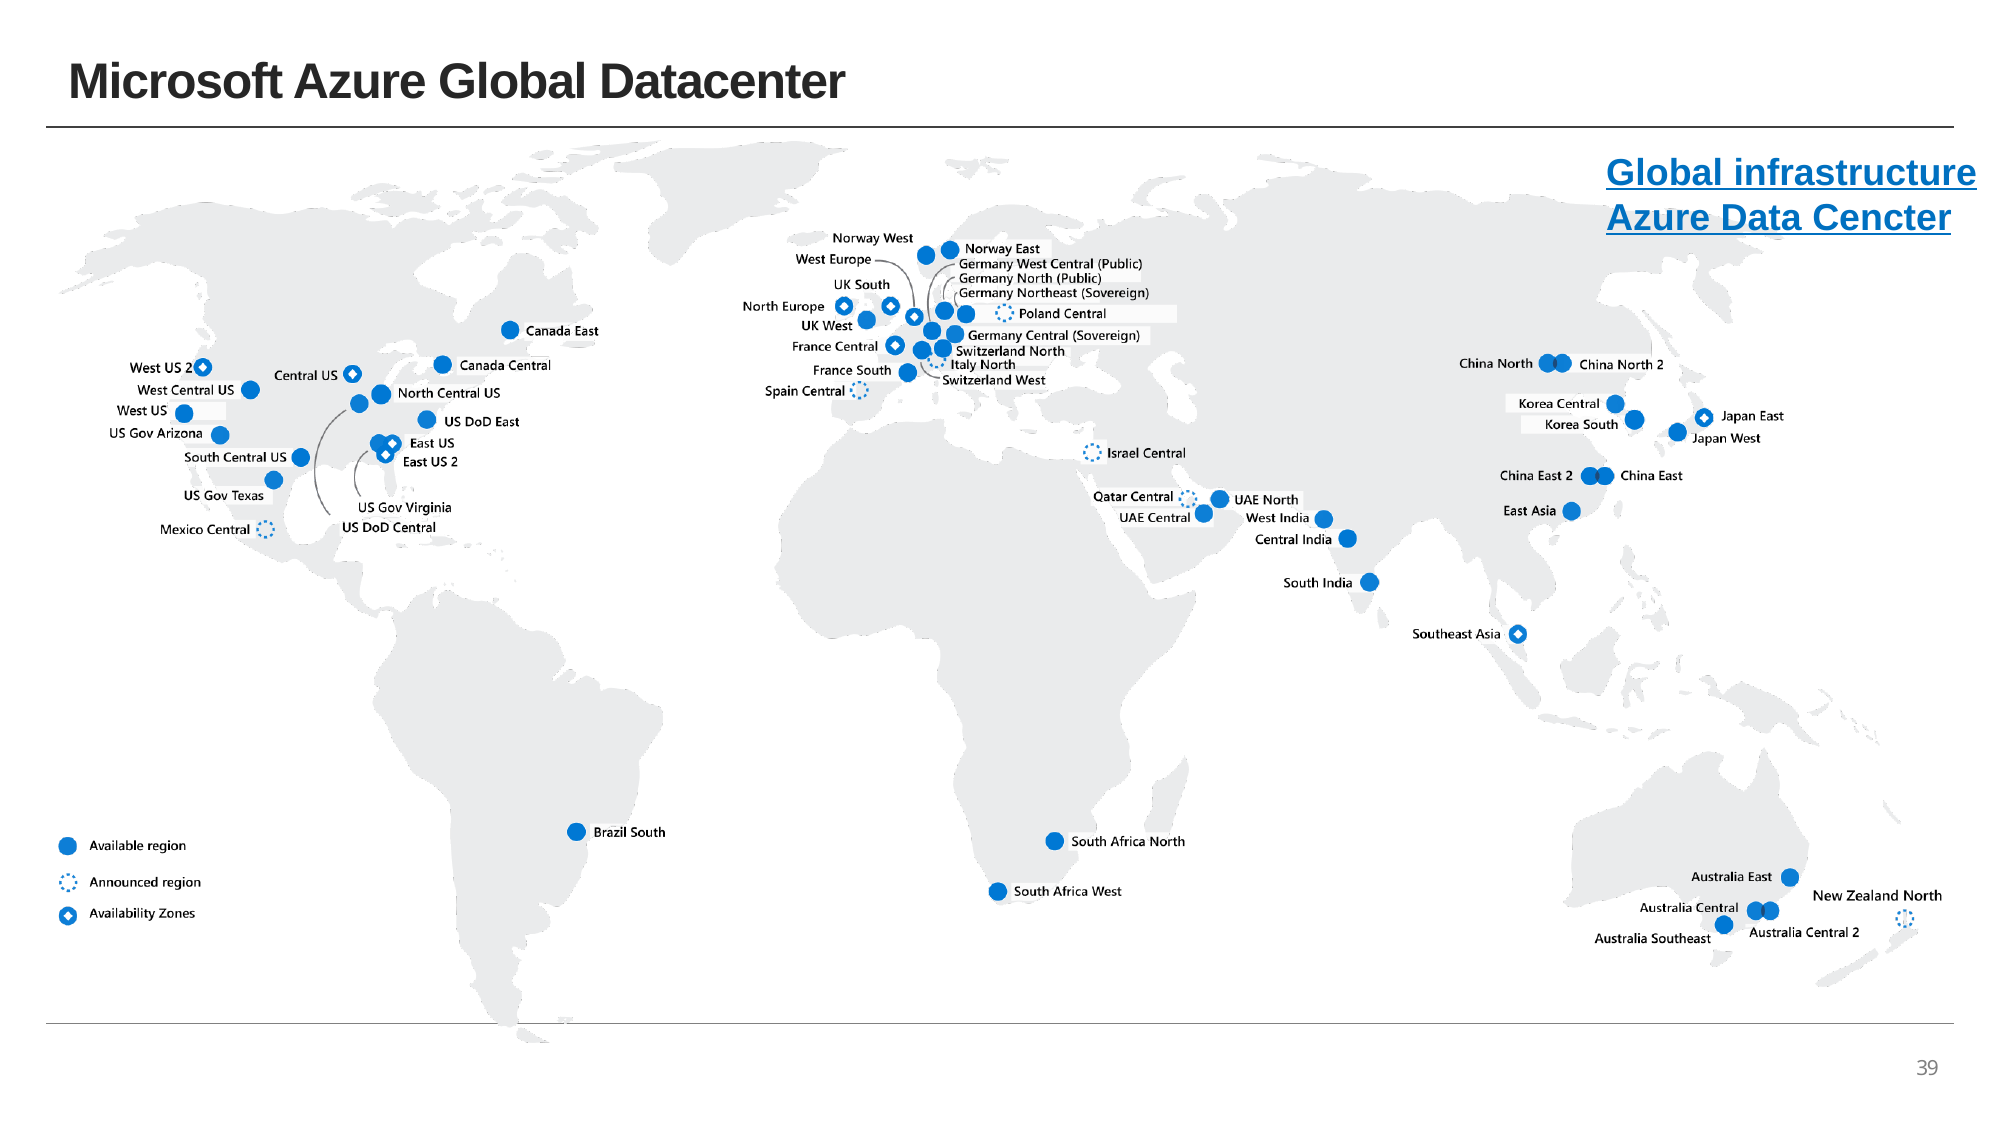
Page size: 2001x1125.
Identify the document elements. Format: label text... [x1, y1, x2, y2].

title Microsoft Azure Global Datacenter [68, 40, 1840, 125]
picture [54, 140, 1946, 1043]
text_box Global infrastructure Azure Data Cencter [1946, 140, 1999, 246]
